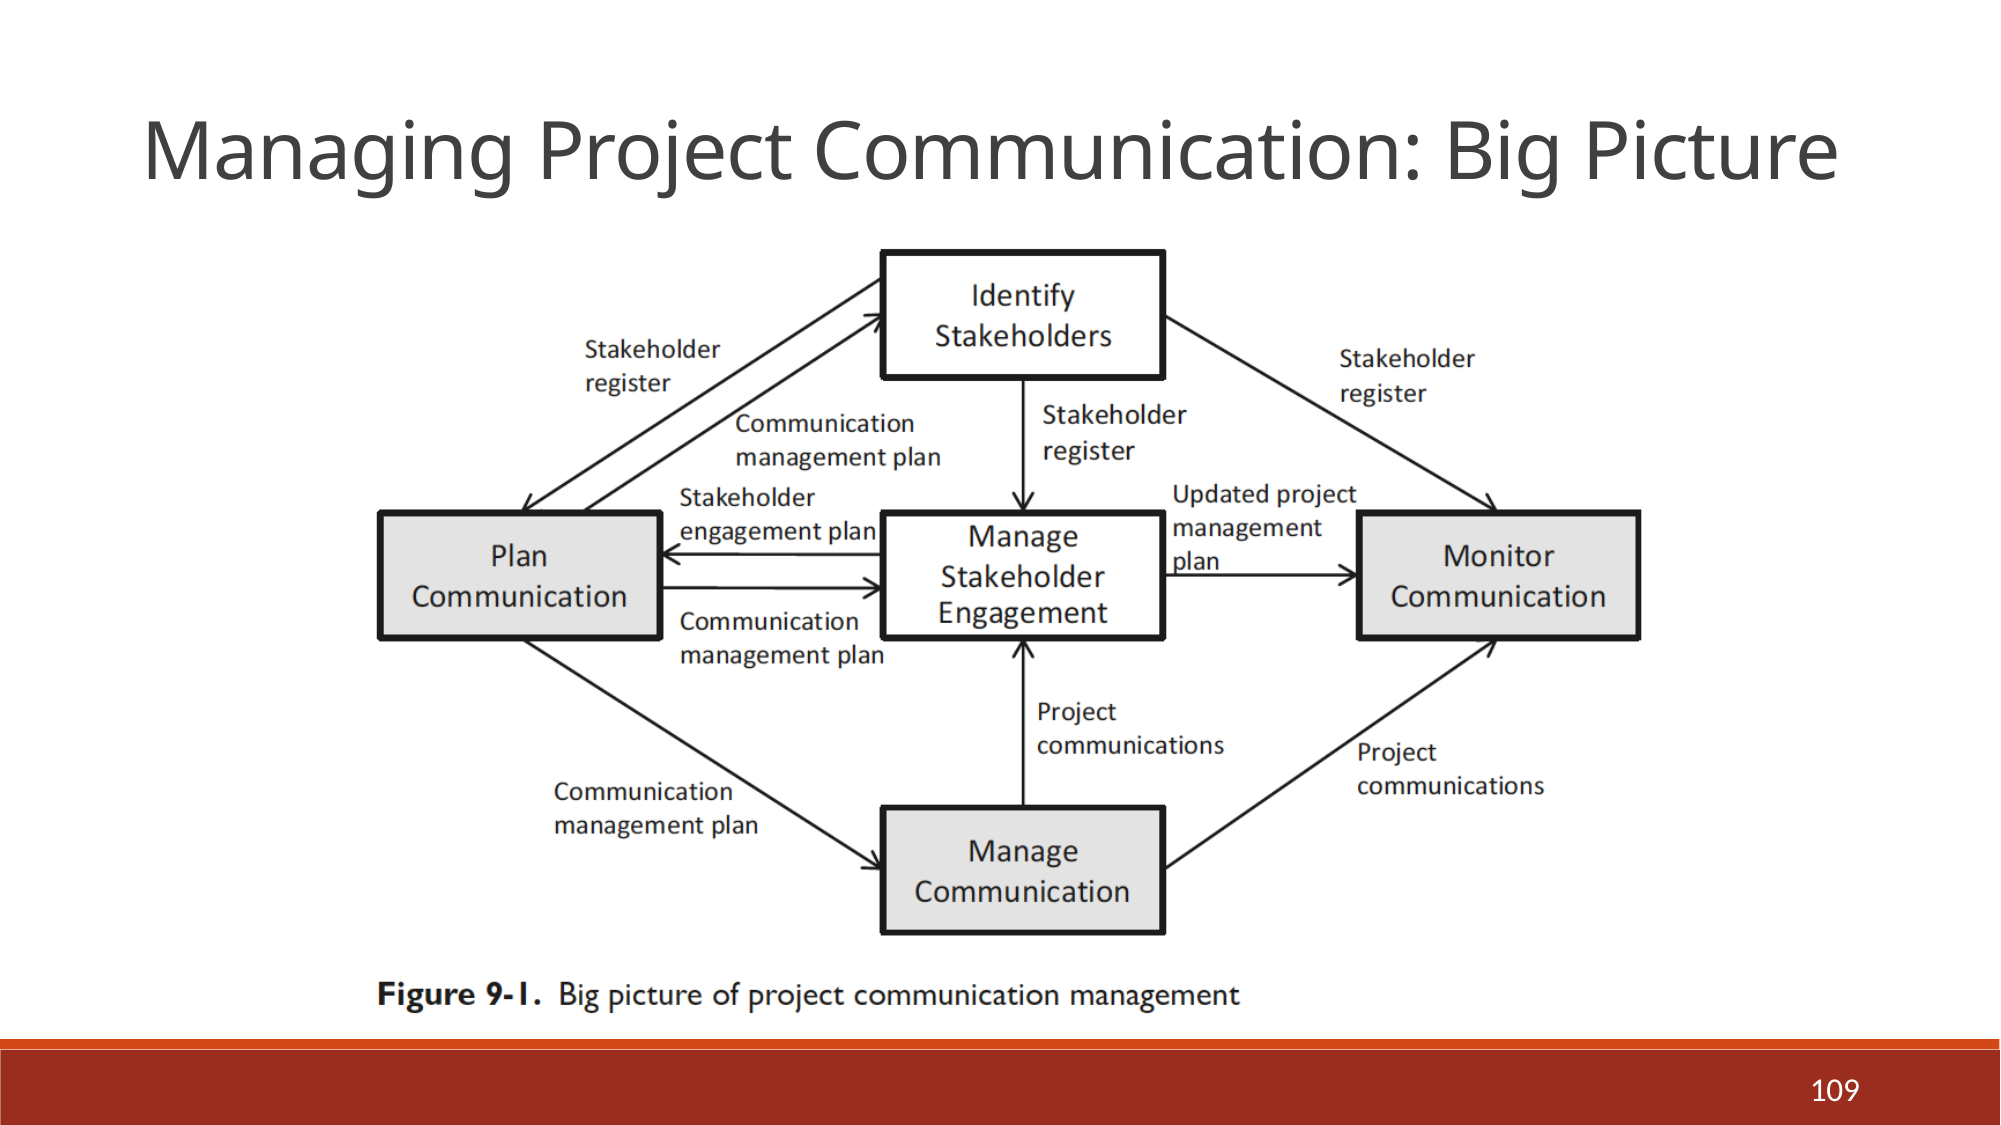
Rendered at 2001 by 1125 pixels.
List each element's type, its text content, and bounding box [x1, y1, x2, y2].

text_box Managing Project Communication: Big Picture [126, 106, 1885, 268]
picture [347, 219, 1662, 1027]
slide_number 109 [126, 1061, 1875, 1115]
